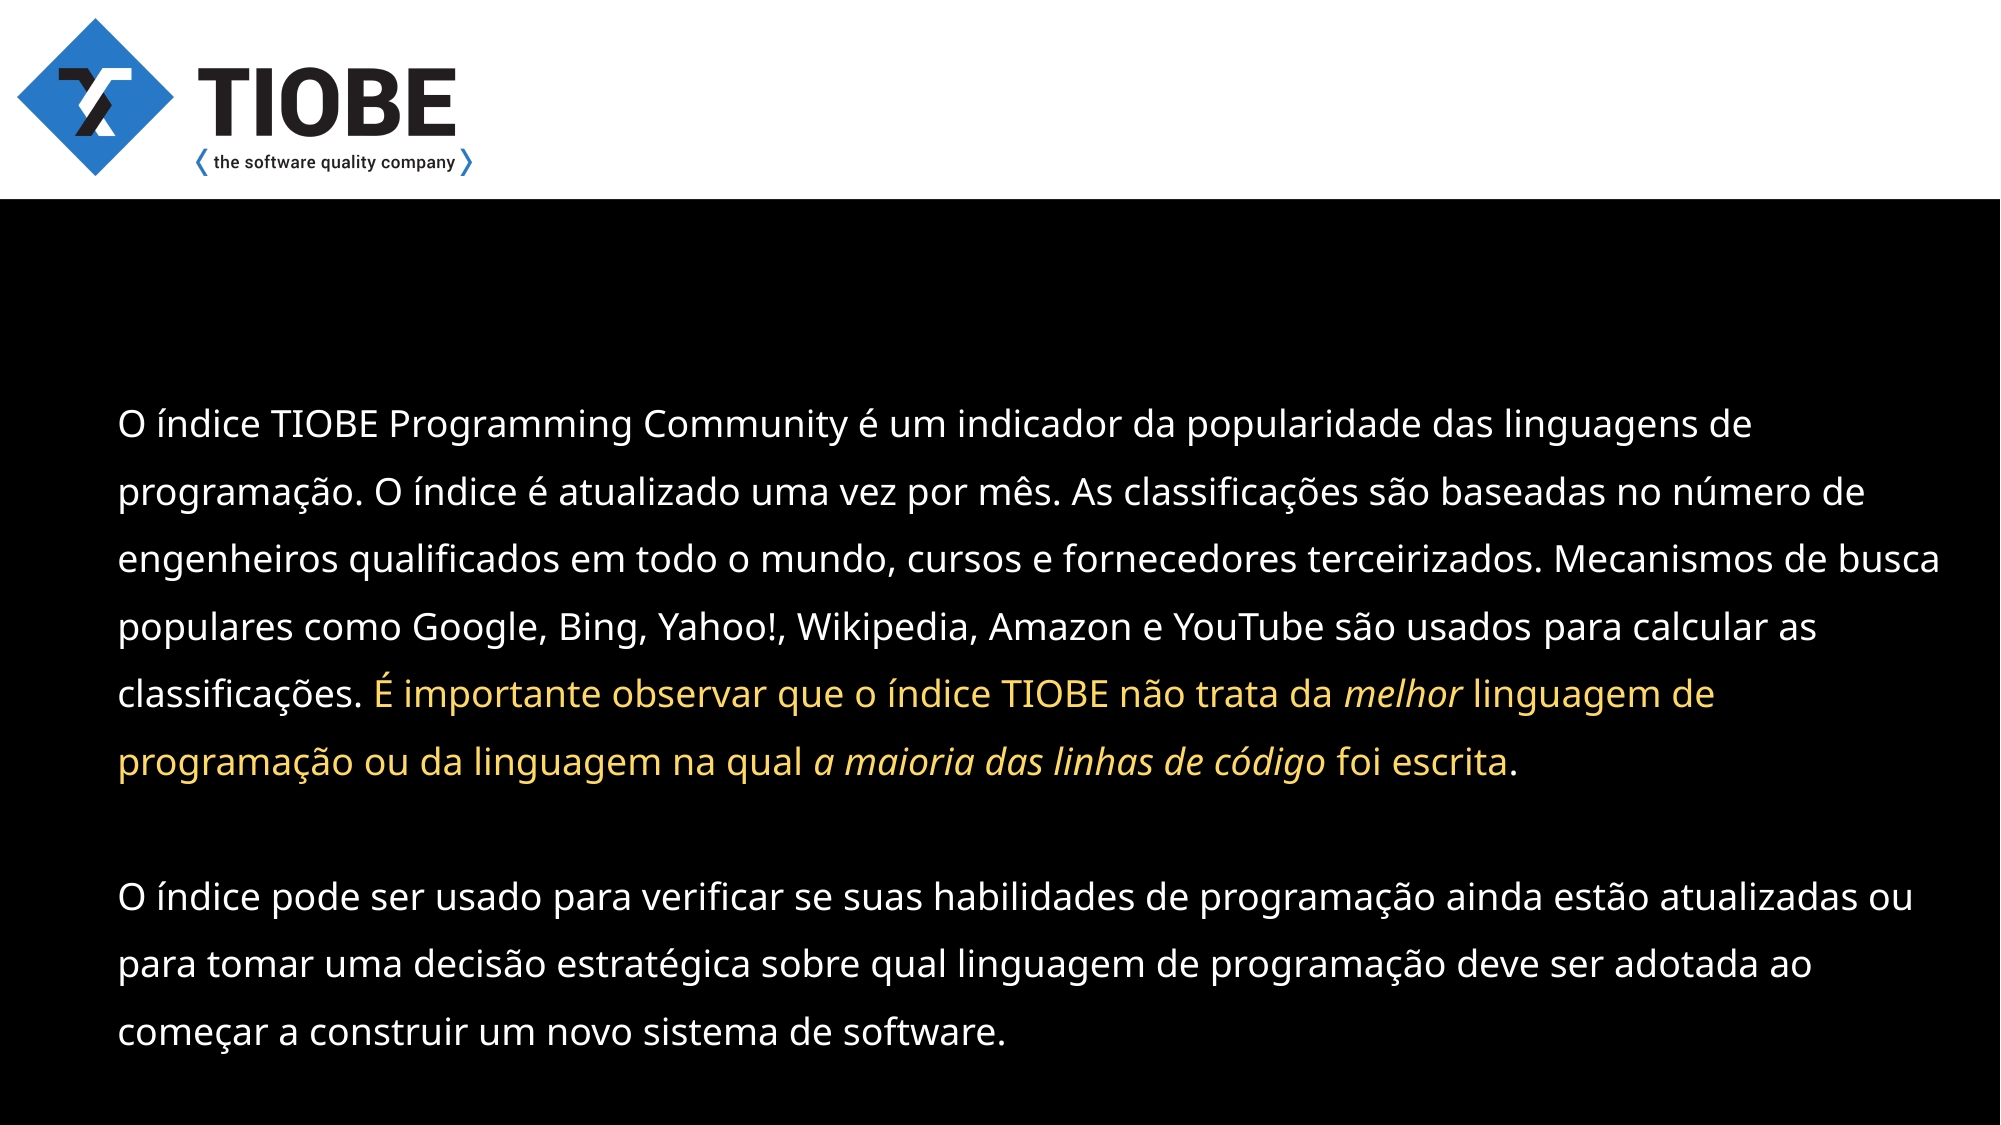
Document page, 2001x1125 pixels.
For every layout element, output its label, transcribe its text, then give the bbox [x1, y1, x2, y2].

picture [17, 18, 472, 176]
text_box O índice TIOBE Programming Community é um indicador da popularidade das linguagens de programação. O índice é atualizado uma vez por mês. As classificações são baseadas no número de engenheiros qualificados em todo o mundo, cursos e fornecedores terceirizados. Mecanismos de busca populares como Google, Bing, Yahoo!, Wikipedia, Amazon e YouTube são usados ​​para calcular as classificações. É importante observar que o índice TIOBE não trata da melhor linguagem de programação ou da linguagem na qual a maioria das linhas de código foi escrita. O índice pode ser usado para verificar se suas habilidades de programação ainda estão atualizadas ou para tomar uma decisão estratégica sobre qual linguagem de programação deve ser adotada ao começar a construir um novo sistema de software. [102, 370, 1970, 1061]
text_box [0, 200, 2000, 1125]
text_box [0, 0, 2000, 200]
text_box [975, 537, 1025, 588]
